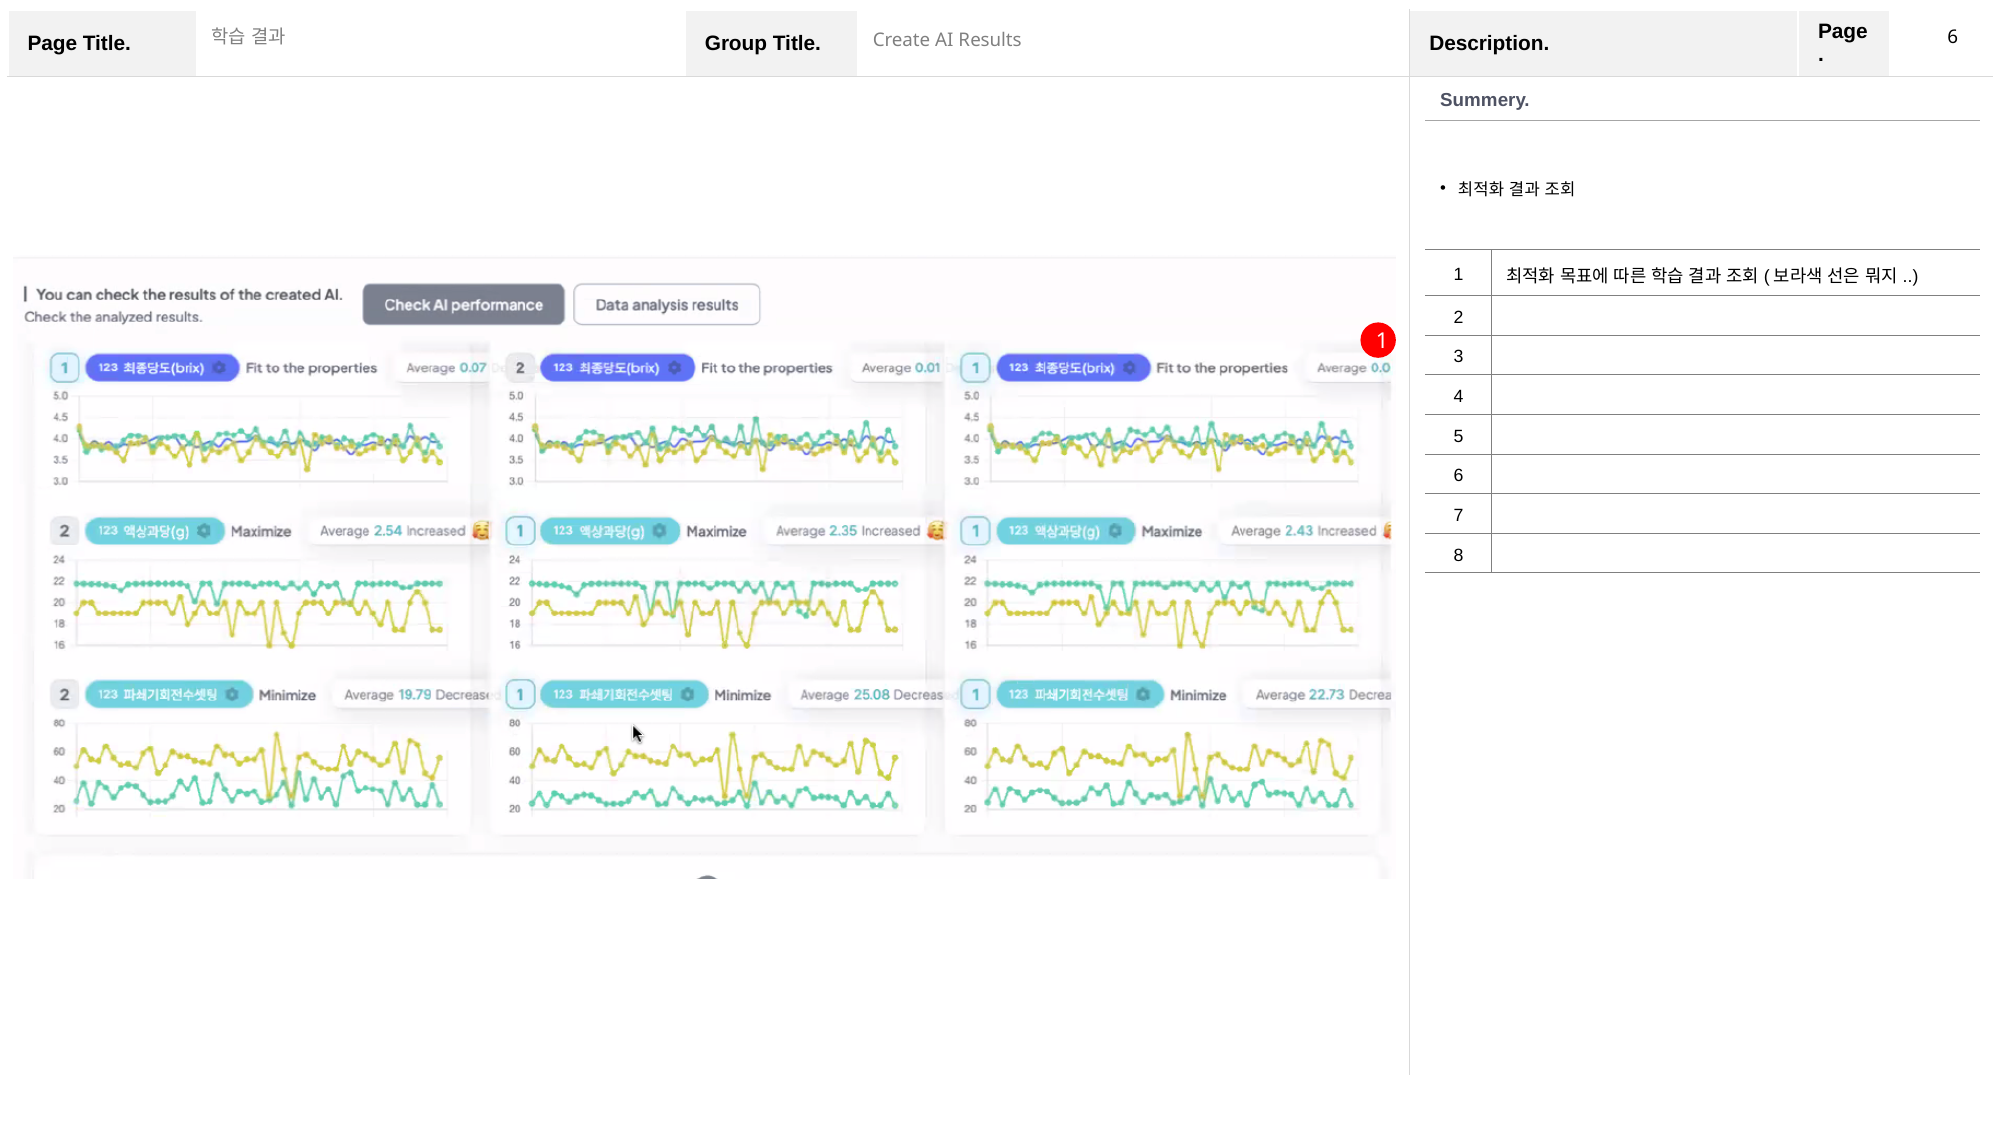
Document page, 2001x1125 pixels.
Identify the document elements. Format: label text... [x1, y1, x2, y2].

table_cell [1492, 534, 1980, 572]
table_cell 최적화 목표에 따른 학습 결과 조회(보라색 선은 뭐지..) [1492, 250, 1980, 295]
table_cell 7 [1425, 494, 1491, 533]
table_cell 2 [1425, 296, 1491, 335]
table_header Summery. [1425, 78, 1980, 120]
picture [13, 254, 1396, 879]
table_cell 4 [1425, 375, 1491, 414]
list 학습 결과 [196, 18, 684, 55]
table_cell 5 [1425, 415, 1491, 454]
table_cell [1492, 415, 1980, 454]
table_cell [1492, 455, 1980, 493]
table_cell 6 [1425, 455, 1491, 493]
list Create AI Results [858, 21, 1405, 58]
table_cell 3 [1425, 336, 1491, 374]
table_cell 8 [1425, 534, 1491, 572]
table_cell [1492, 336, 1980, 374]
text_box 6 [1932, 17, 1973, 55]
table_cell [1492, 375, 1980, 414]
table_cell [1492, 494, 1980, 533]
table_cell [1492, 296, 1980, 335]
table_cell 최적화 결과 조회 [1425, 121, 1980, 249]
table_cell 1 [1425, 250, 1491, 295]
